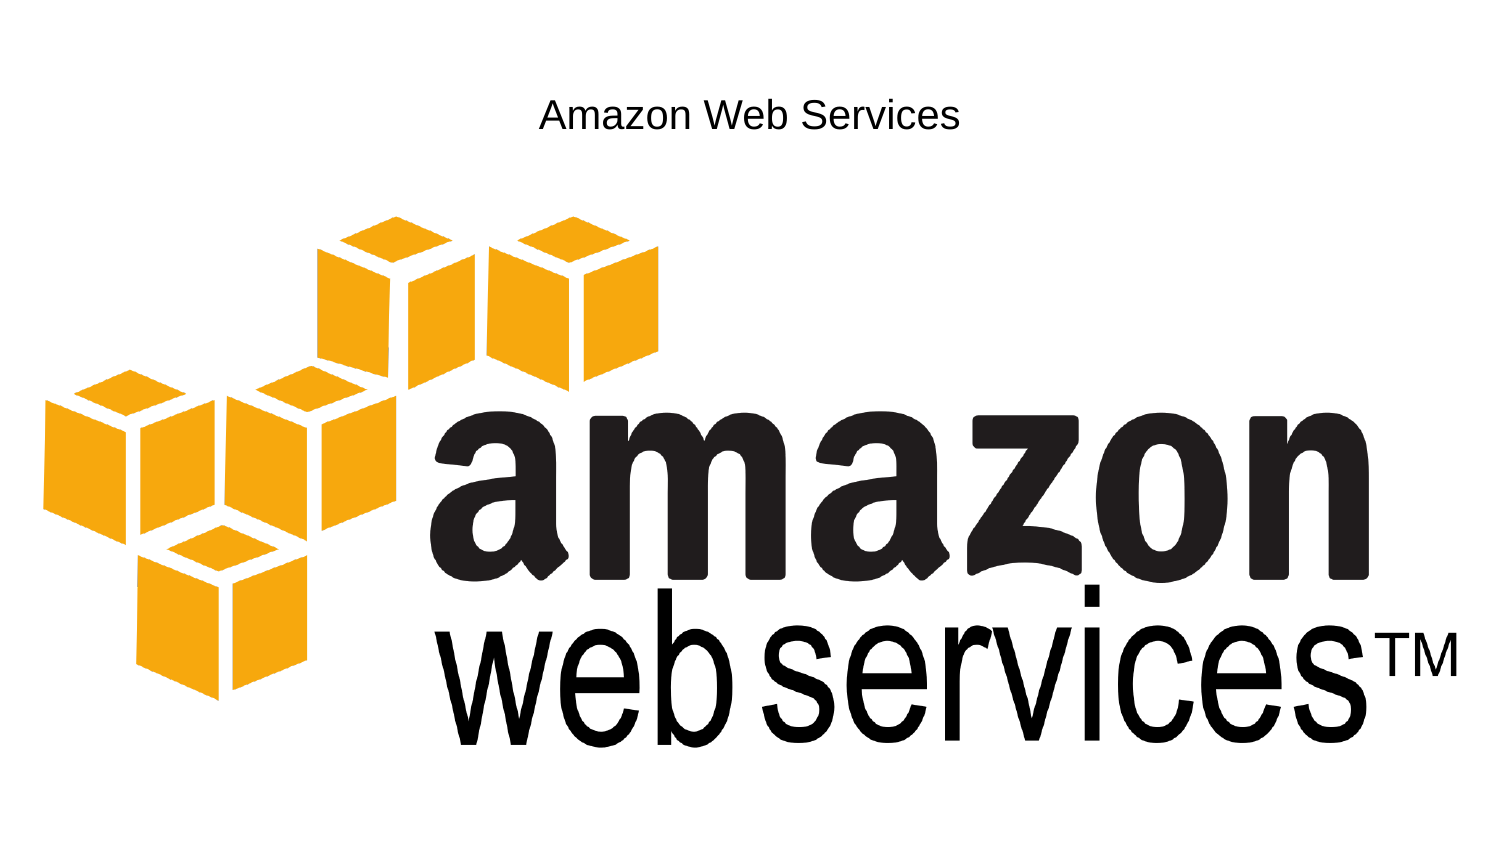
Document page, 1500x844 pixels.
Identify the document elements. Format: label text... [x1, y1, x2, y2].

title Amazon Web Services [51, 72, 1449, 167]
picture [24, 191, 1476, 773]
